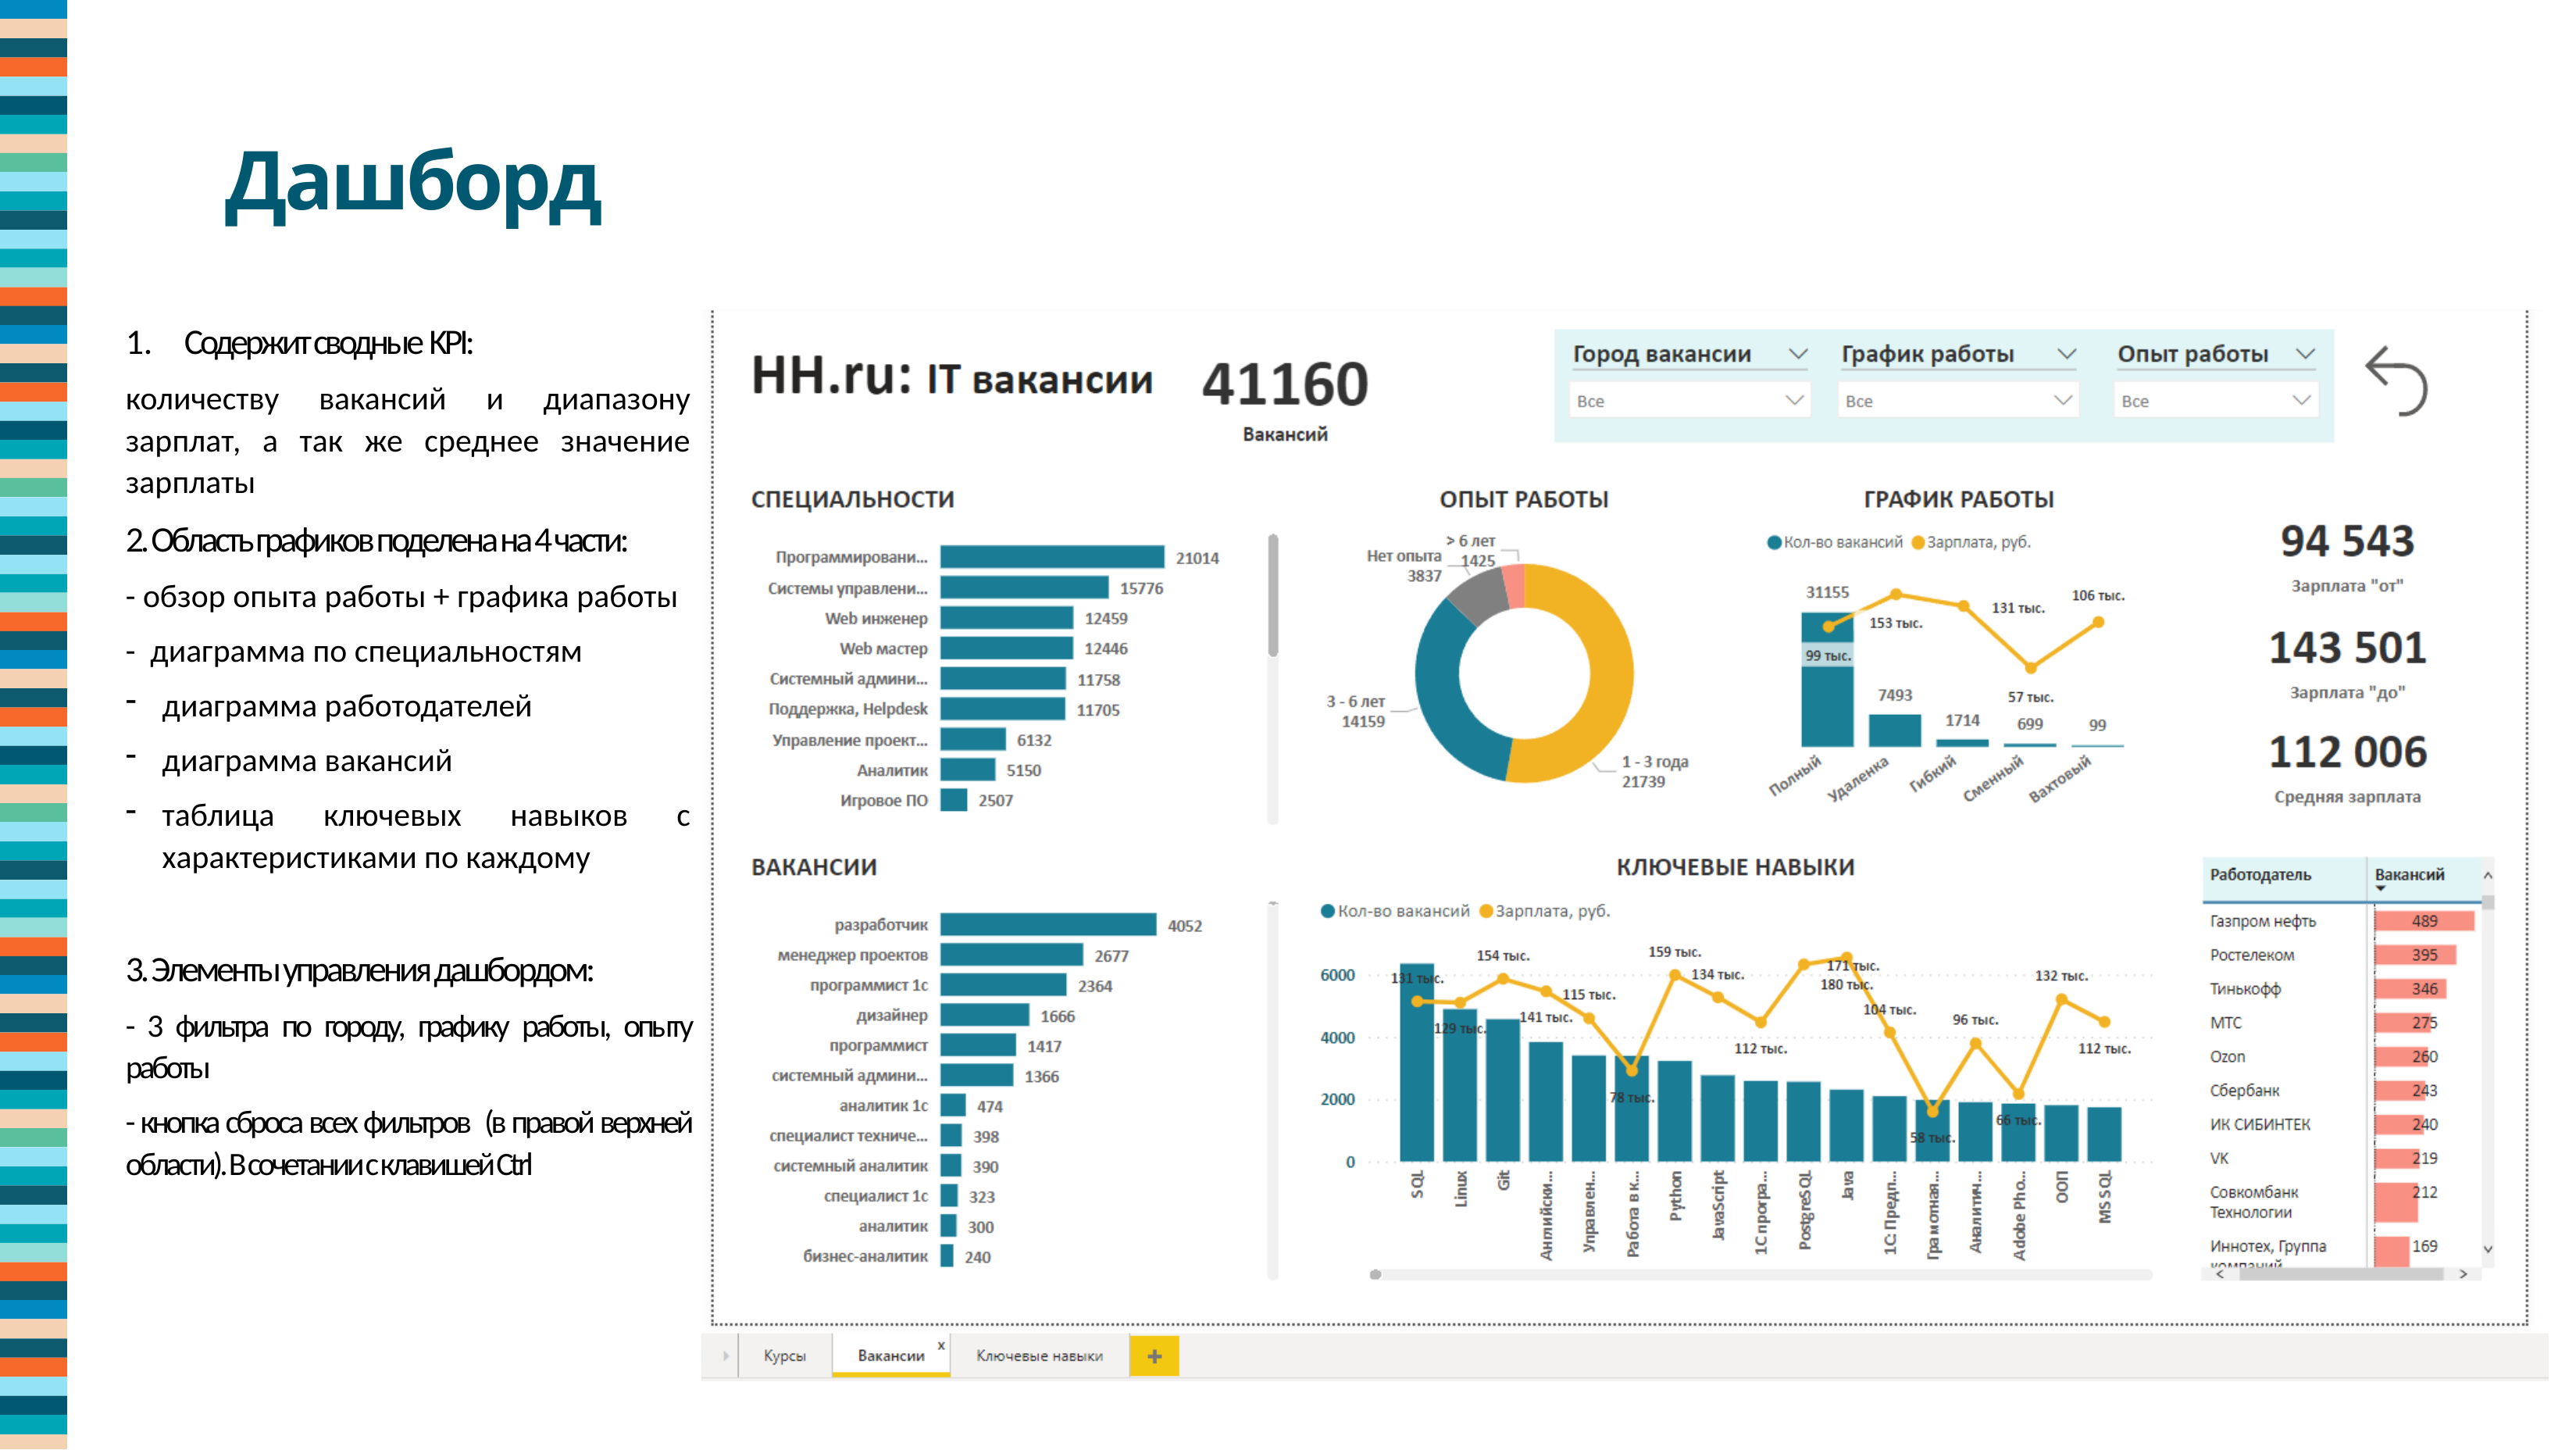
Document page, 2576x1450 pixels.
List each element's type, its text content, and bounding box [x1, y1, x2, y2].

text_box Содержит сводные KPI: количеству вакансий и диапазону зарплат, а так же среднее значение зарплаты 2. Область графиков поделена на 4 части: - обзор опыта работы + графика работы - диаграмма по специальностям диаграмма работодателей диаграмма вакансий таблица ключевых навыков с характеристиками по каждому 3. Элементы управления дашбордом: - 3 фильтра по городу, графику работы, опыту работы - кнопка сброса всех фильтров (в правой верхней области). В сочетании с клавишей Ctrl [114, 309, 700, 1188]
picture [701, 309, 2549, 1381]
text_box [0, 0, 68, 1450]
text_box Дашборд [213, 116, 2138, 232]
